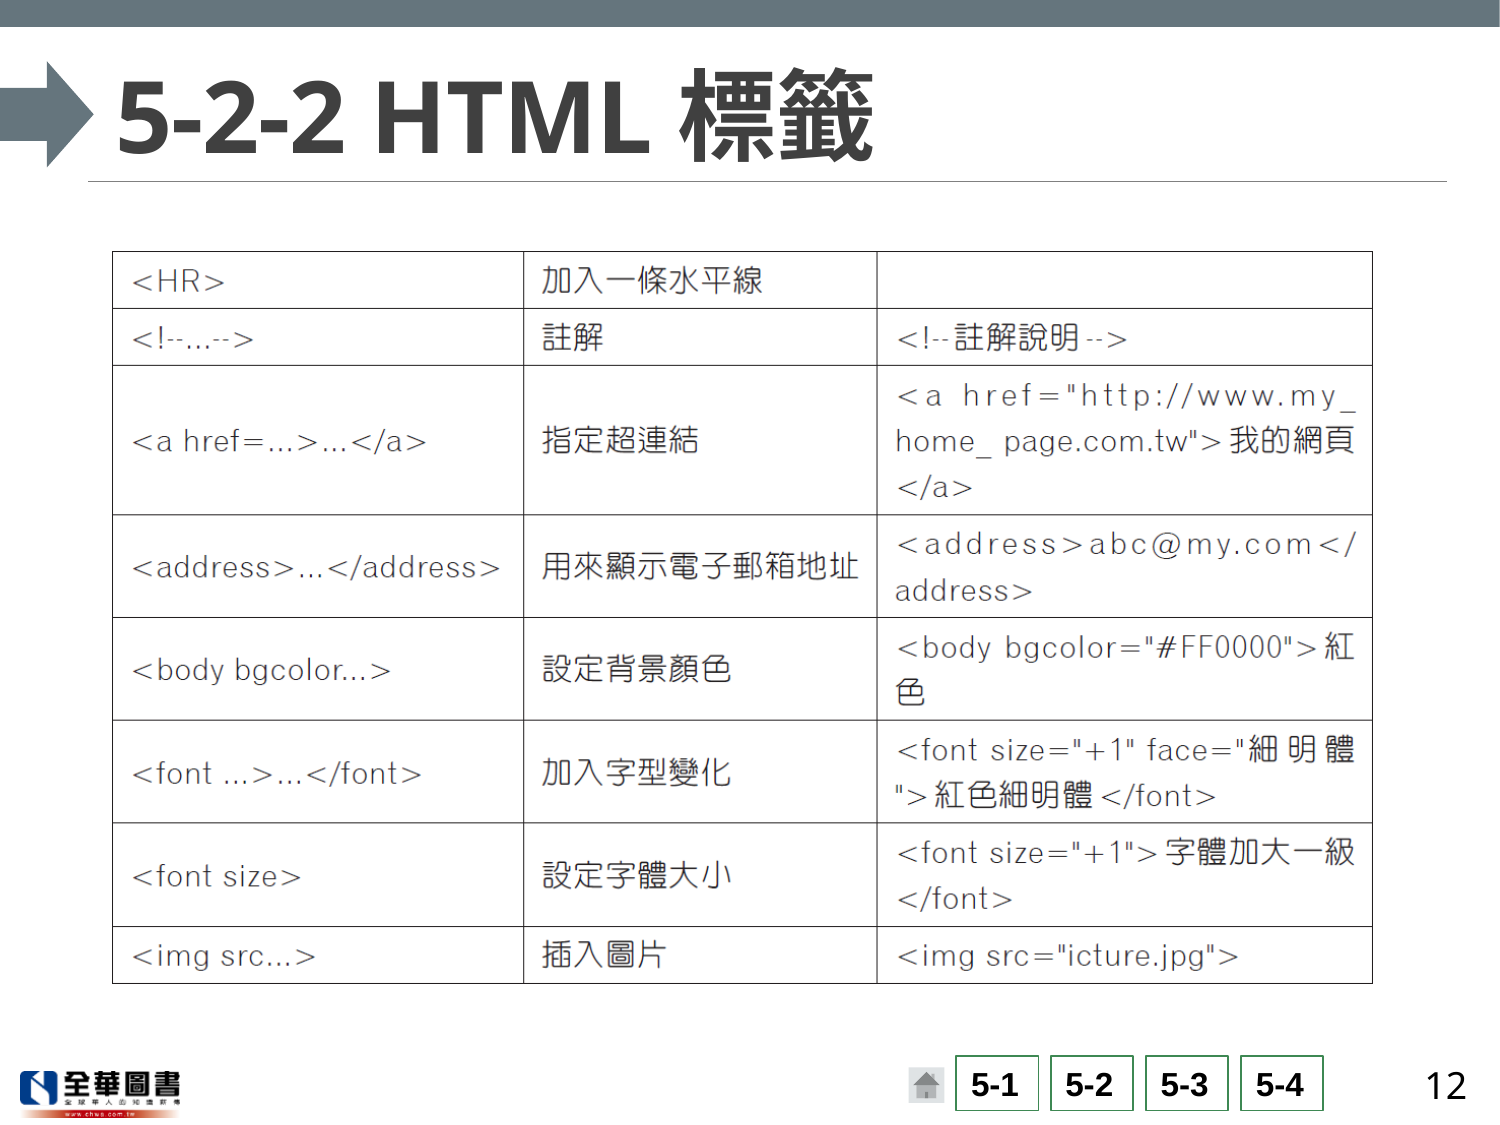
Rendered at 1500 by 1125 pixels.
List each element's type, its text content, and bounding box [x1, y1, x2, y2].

slide_number 12 [1320, 1057, 1483, 1118]
title 5-2-2 HTML標籤 [100, 47, 1447, 182]
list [111, 251, 1373, 984]
picture [20, 1071, 180, 1118]
